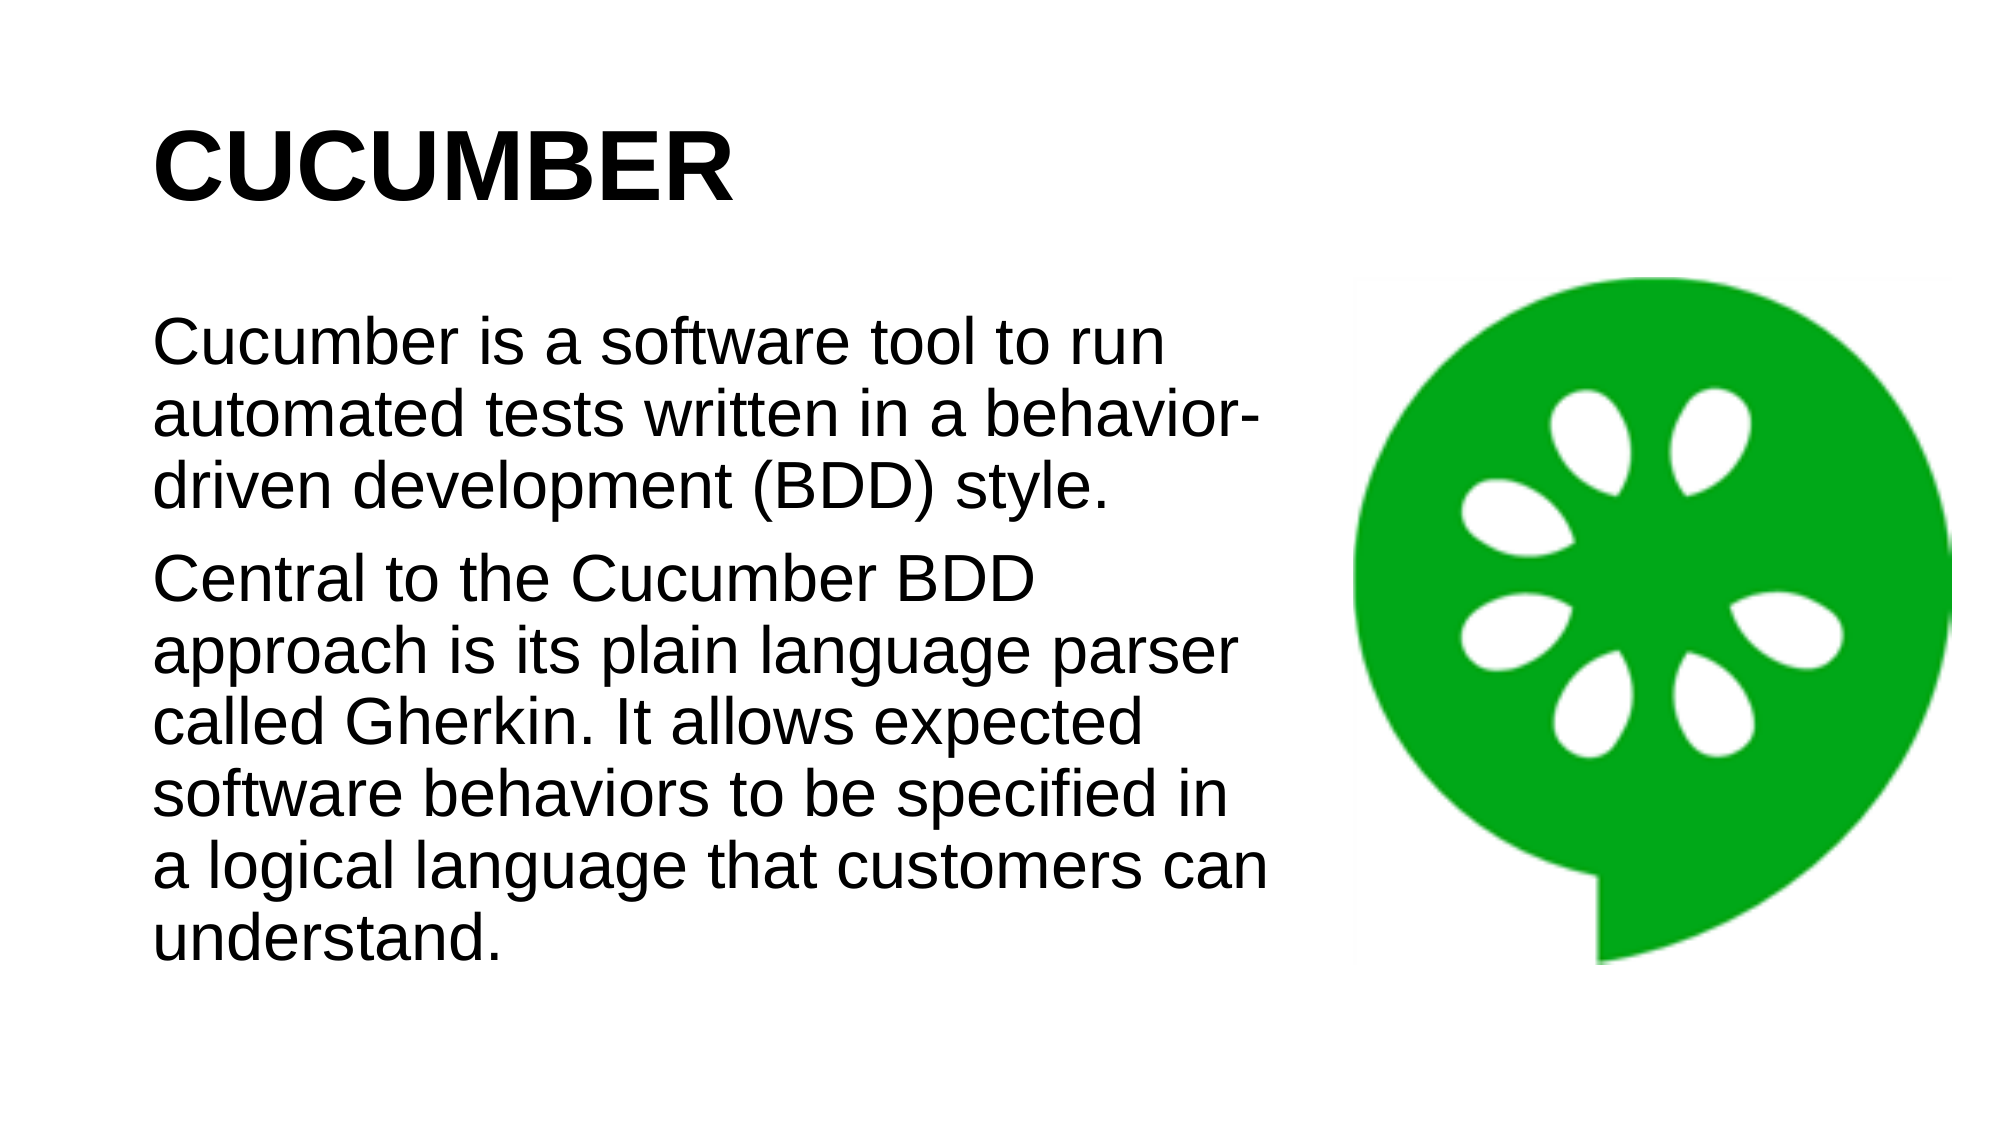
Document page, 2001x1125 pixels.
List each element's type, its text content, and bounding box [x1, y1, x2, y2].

picture [1353, 277, 1952, 965]
title CUCUMBER [137, 59, 1863, 278]
list Cucumber is a software tool to run automated tests written in a behavior-driven development (BDD) style. Central to the Cucumber BDD approach is its plain language parser called Gherkin. It allows expected software behaviors to be specified in a logical language that customers can understand. [137, 299, 1295, 1014]
